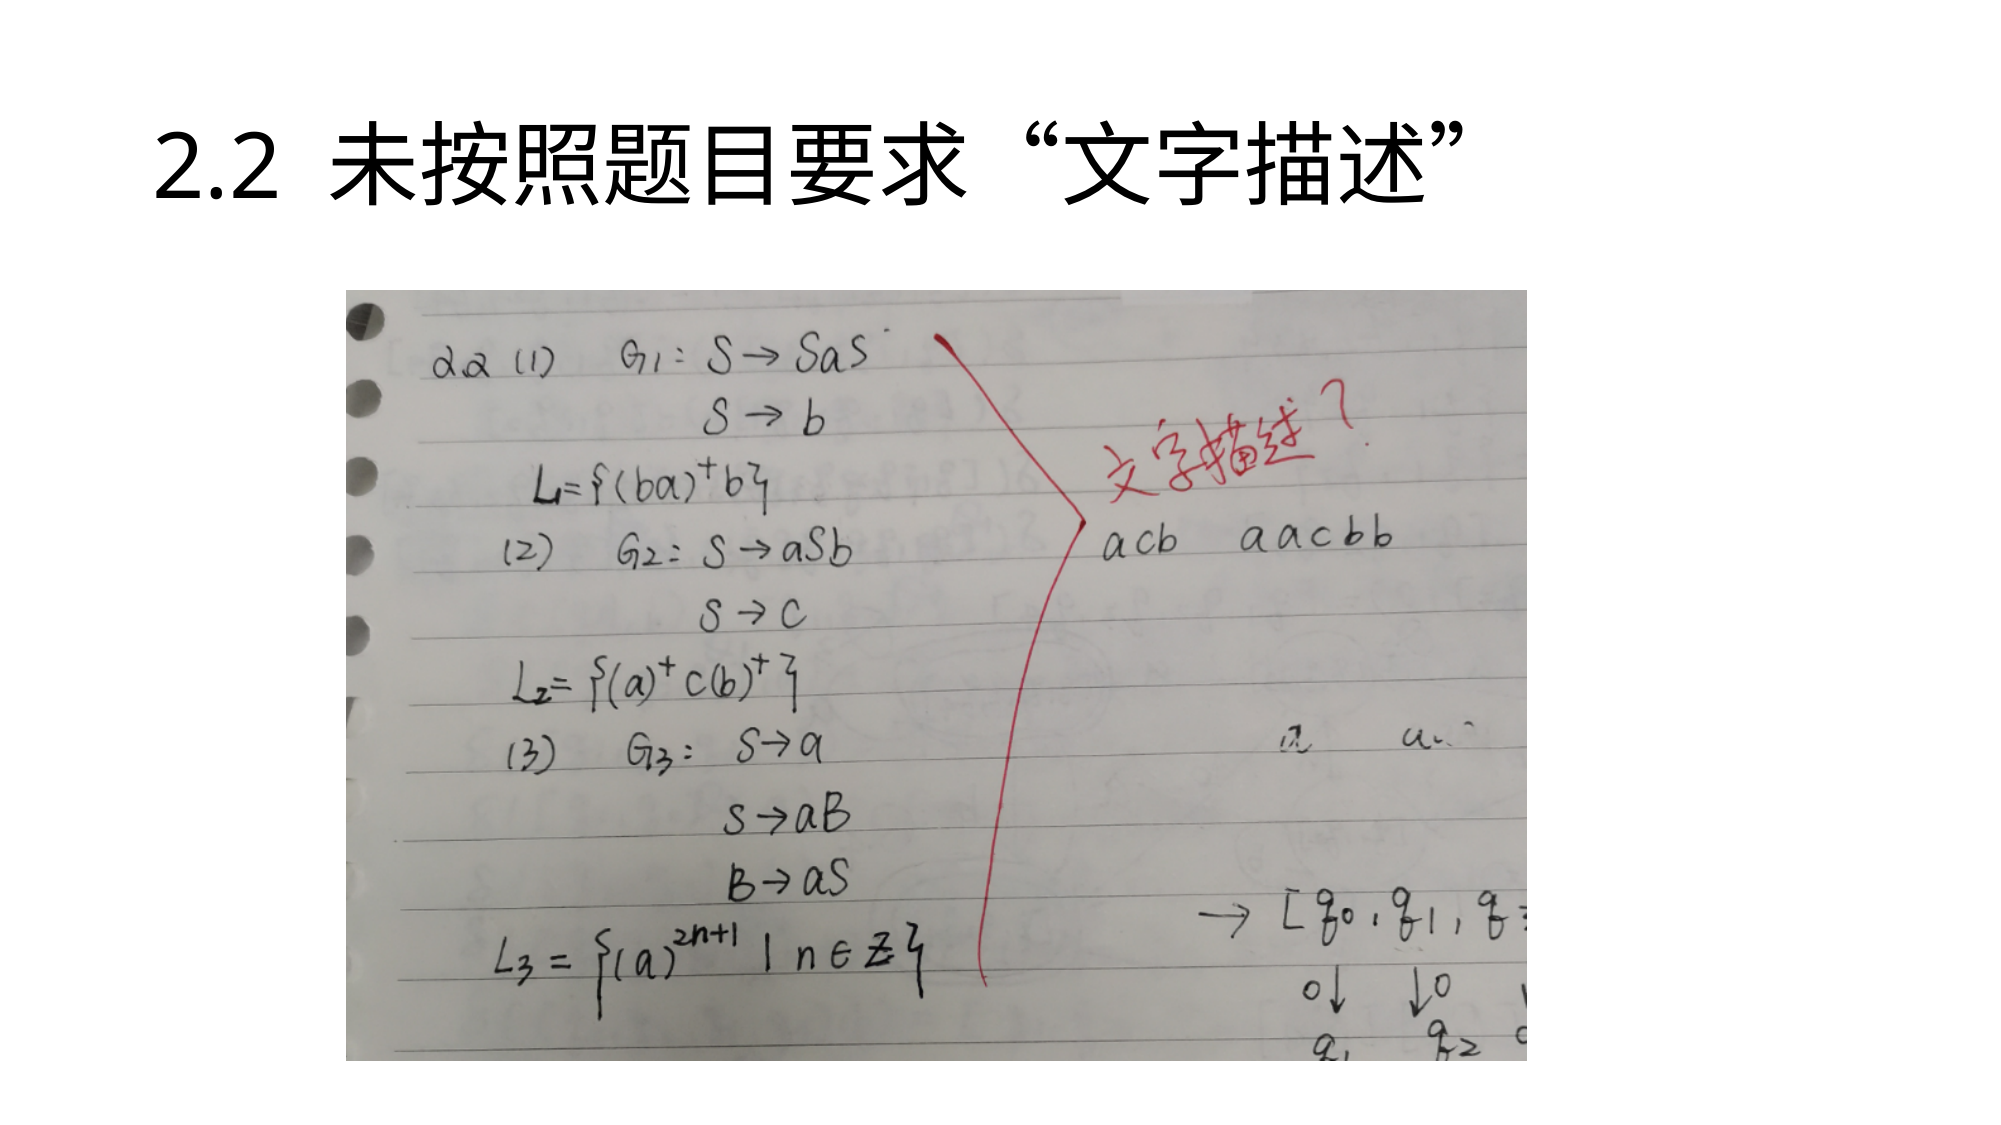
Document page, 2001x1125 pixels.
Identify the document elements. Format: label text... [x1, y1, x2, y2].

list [346, 290, 1527, 1061]
title 2.2 未按照题目要求“文字描述” [137, 59, 1863, 278]
